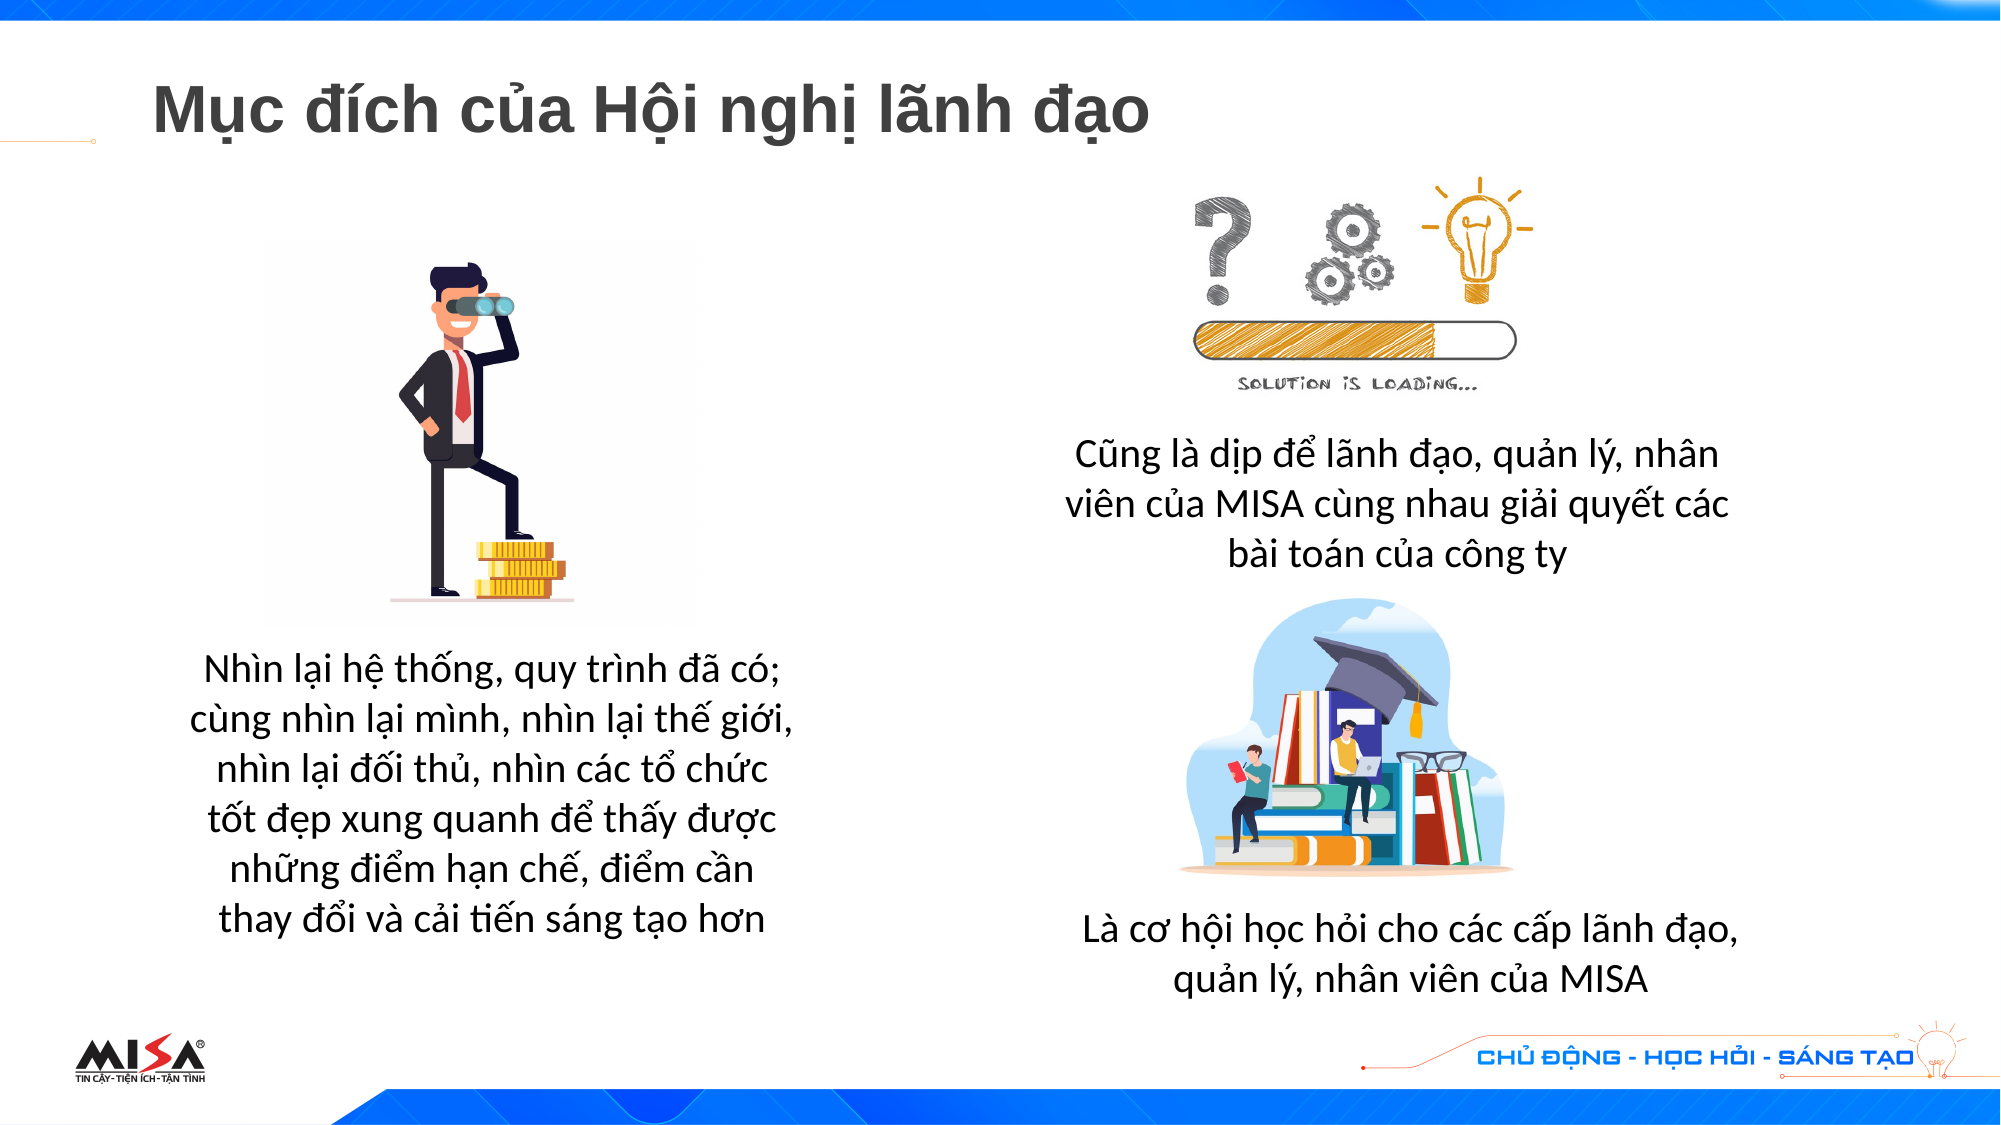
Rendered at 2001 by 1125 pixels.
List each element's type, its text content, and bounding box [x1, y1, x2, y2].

picture [0, 0, 2001, 1125]
text_box Nhìn lại hệ thống, quy trình đã có; cùng nhìn lại mình, nhìn lại thế giới, nhìn lại đối thủ, nhìn các tổ chức tốt đẹp xung quanh để thấy được những điểm hạn chế, điểm cần thay đổi và cải tiến sáng tạo hơn [174, 633, 811, 949]
text_box Là cơ hội học hỏi cho các cấp lãnh đạo, quản lý, nhân viên của MISA [1047, 893, 1775, 1009]
text_box Cũng là dịp để lãnh đạo, quản lý, nhân viên của MISA cùng nhau giải quyết các bài toán của công ty [1021, 418, 1775, 584]
title Mục đích của Hội nghị lãnh đạo [137, 59, 1863, 163]
